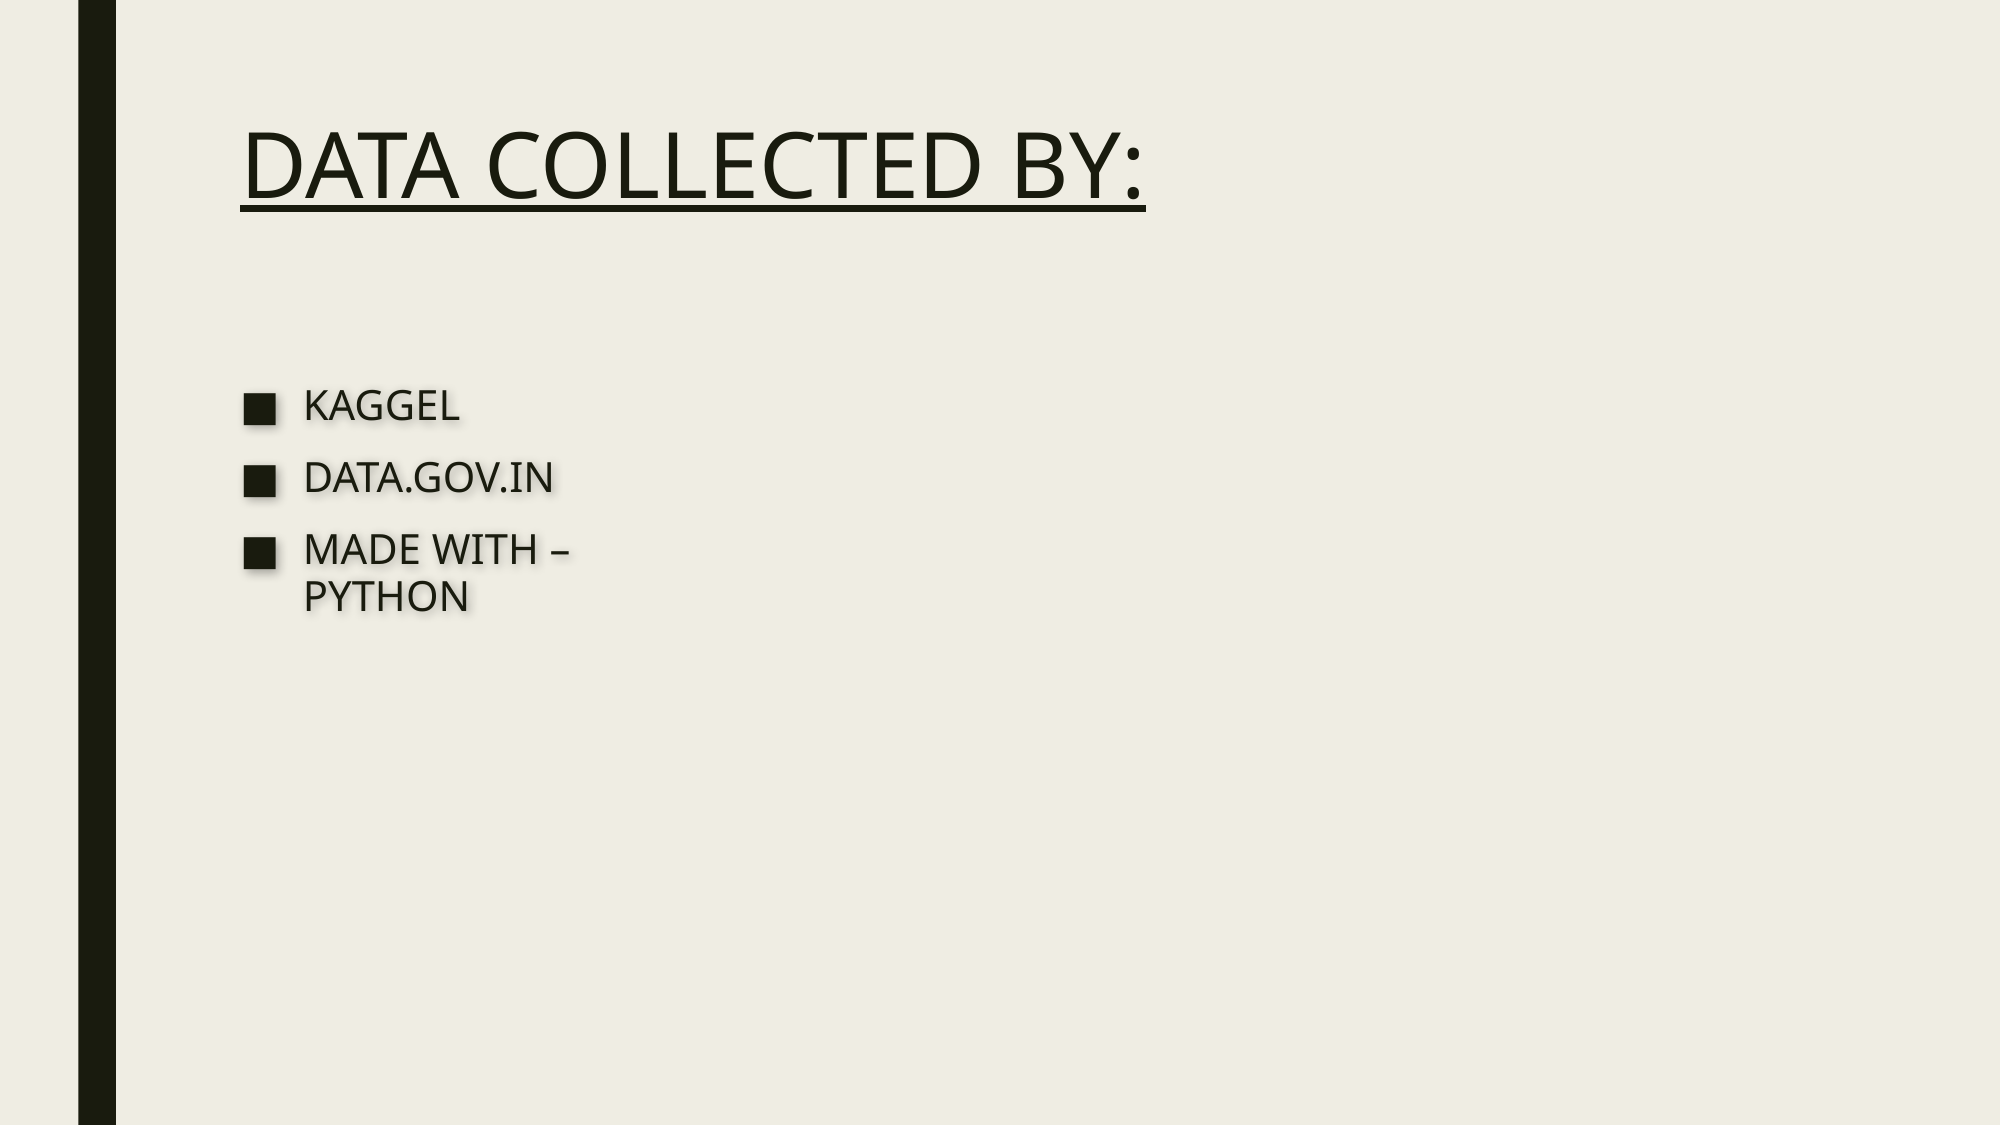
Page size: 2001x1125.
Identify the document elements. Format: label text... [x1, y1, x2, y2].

list KAGGEL DATA.GOV.IN MADE WITH –PYTHON [225, 375, 721, 619]
title DATA COLLECTED BY: [225, 112, 1800, 357]
